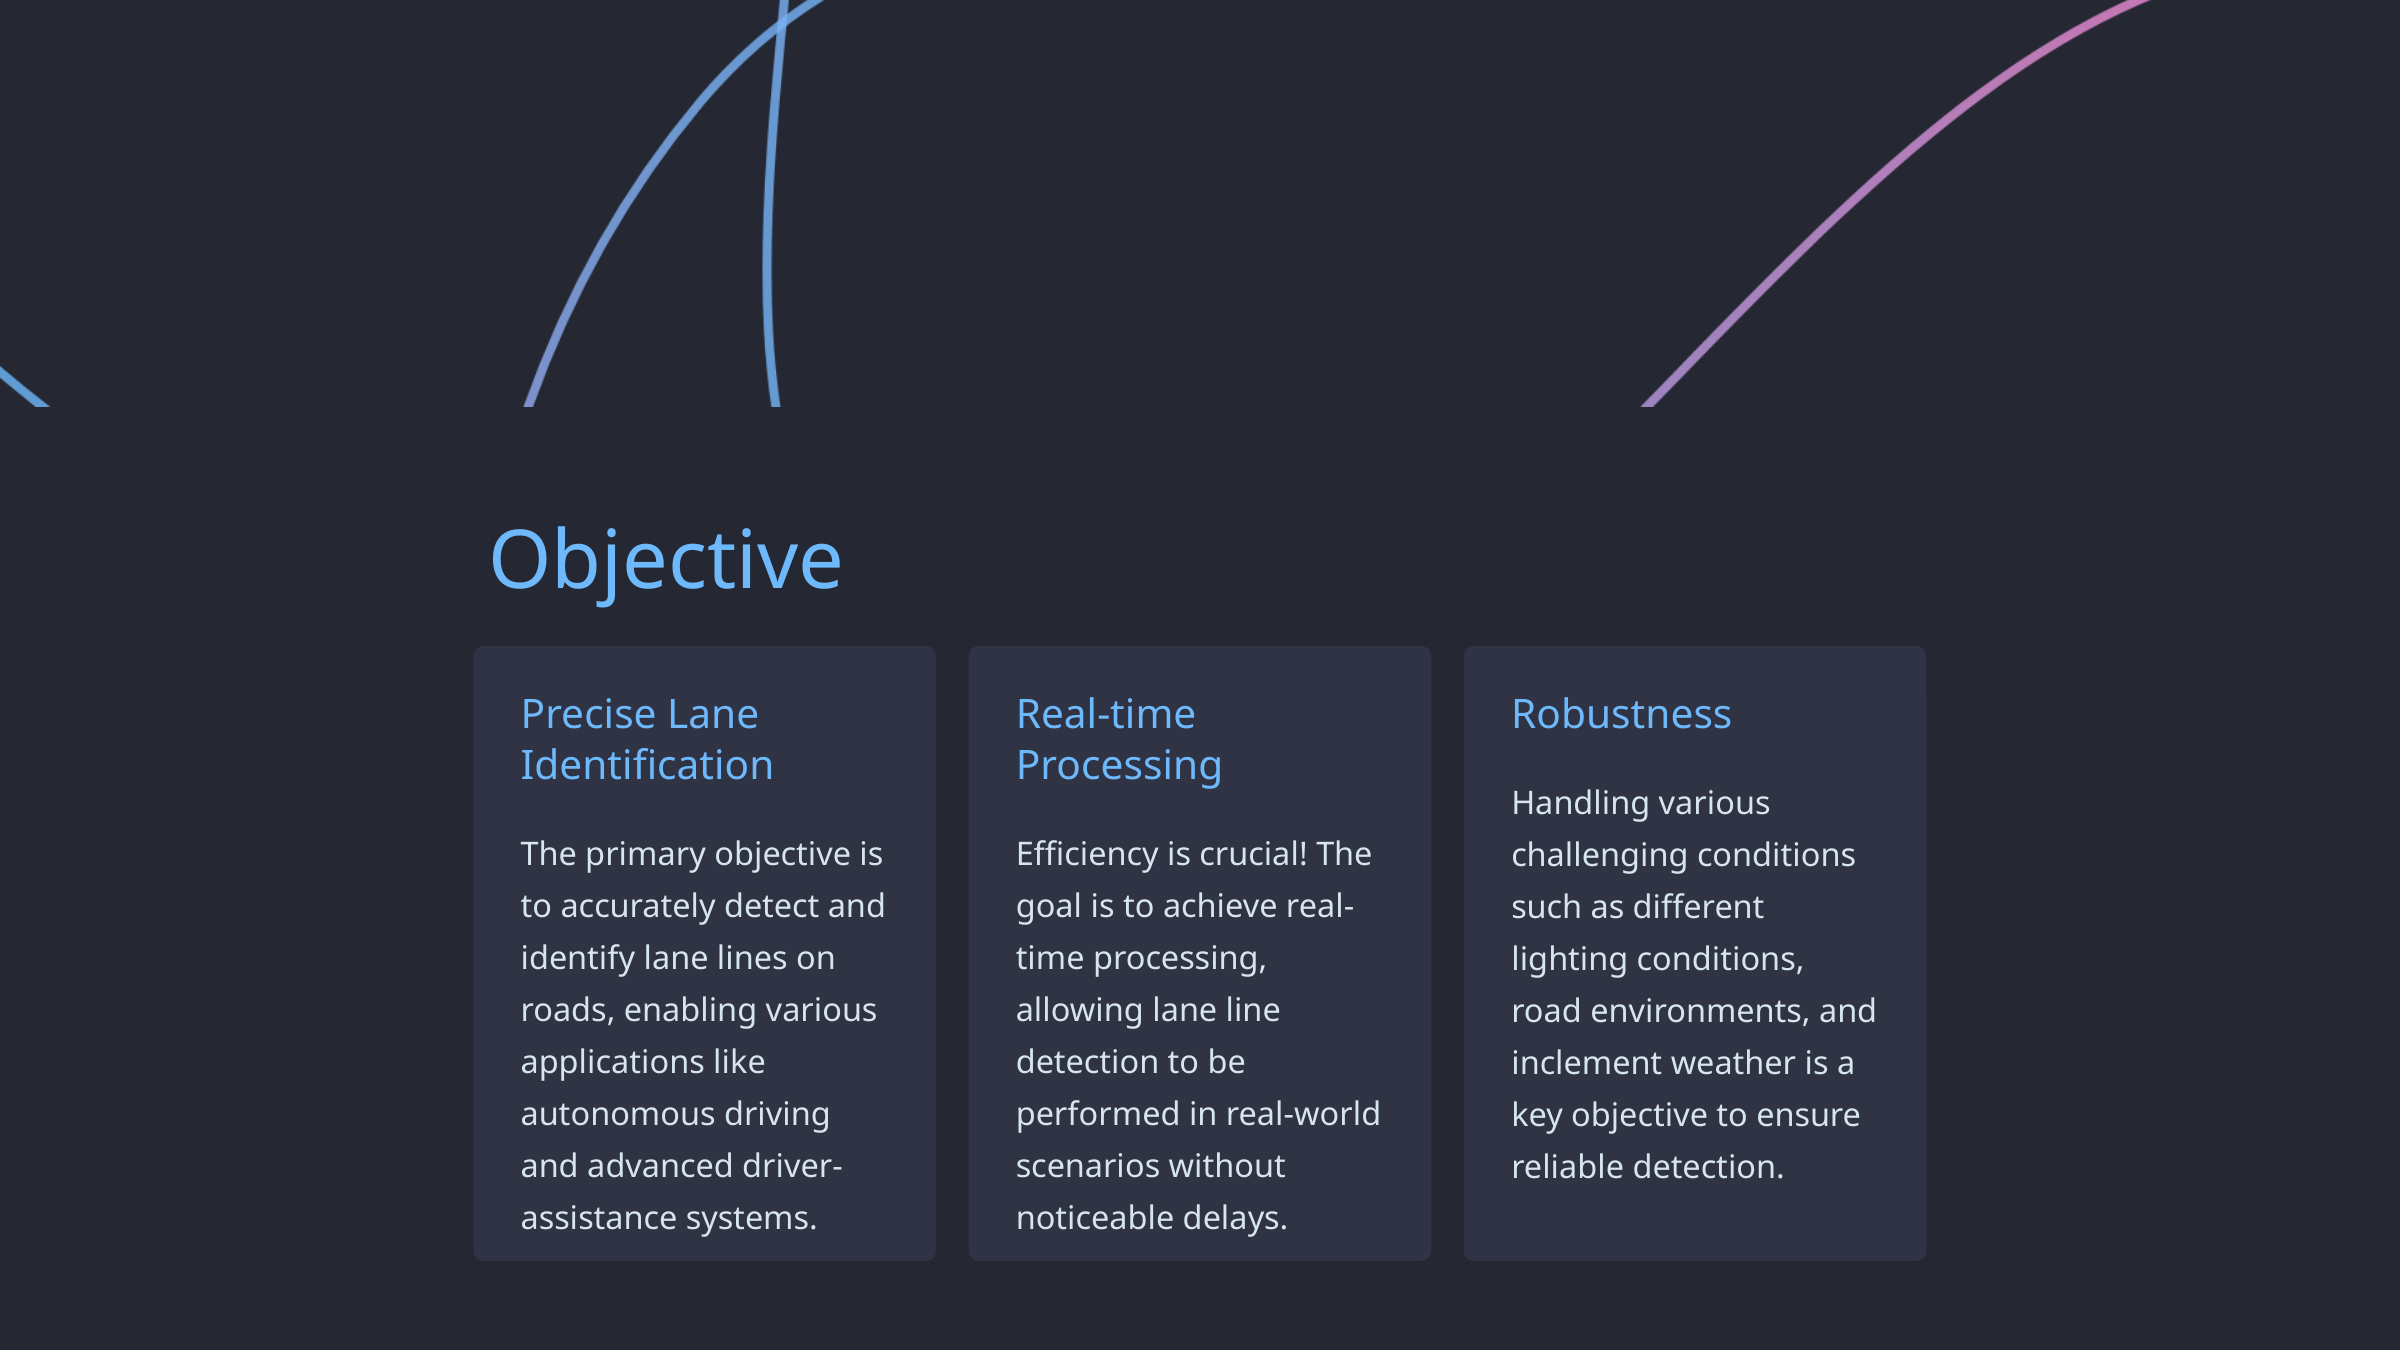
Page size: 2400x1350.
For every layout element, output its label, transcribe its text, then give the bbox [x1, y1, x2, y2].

text_box [0, 407, 2400, 1350]
text_box [968, 646, 1432, 1262]
text_box Objective [473, 495, 1124, 598]
text_box Precise Lane Identification [505, 678, 904, 780]
picture [0, 0, 2400, 407]
text_box The primary objective is to accurately detect and identify lane lines on roads, enabling various applications like autonomous driving and advanced driver-assistance systems. [505, 812, 904, 1229]
text_box Efficiency is crucial! The goal is to achieve real-time processing, allowing lane line detection to be performed in real-world scenarios without noticeable delays. [1001, 812, 1399, 1177]
text_box [1463, 646, 1927, 1262]
text_box Robustness [1496, 678, 1822, 730]
text_box Handling various challenging conditions such as different lighting conditions, road environments, and inclement weather is a key objective to ensure reliable detection. [1496, 761, 1895, 1126]
text_box [473, 646, 937, 1262]
text_box Real-time Processing [1001, 678, 1399, 780]
